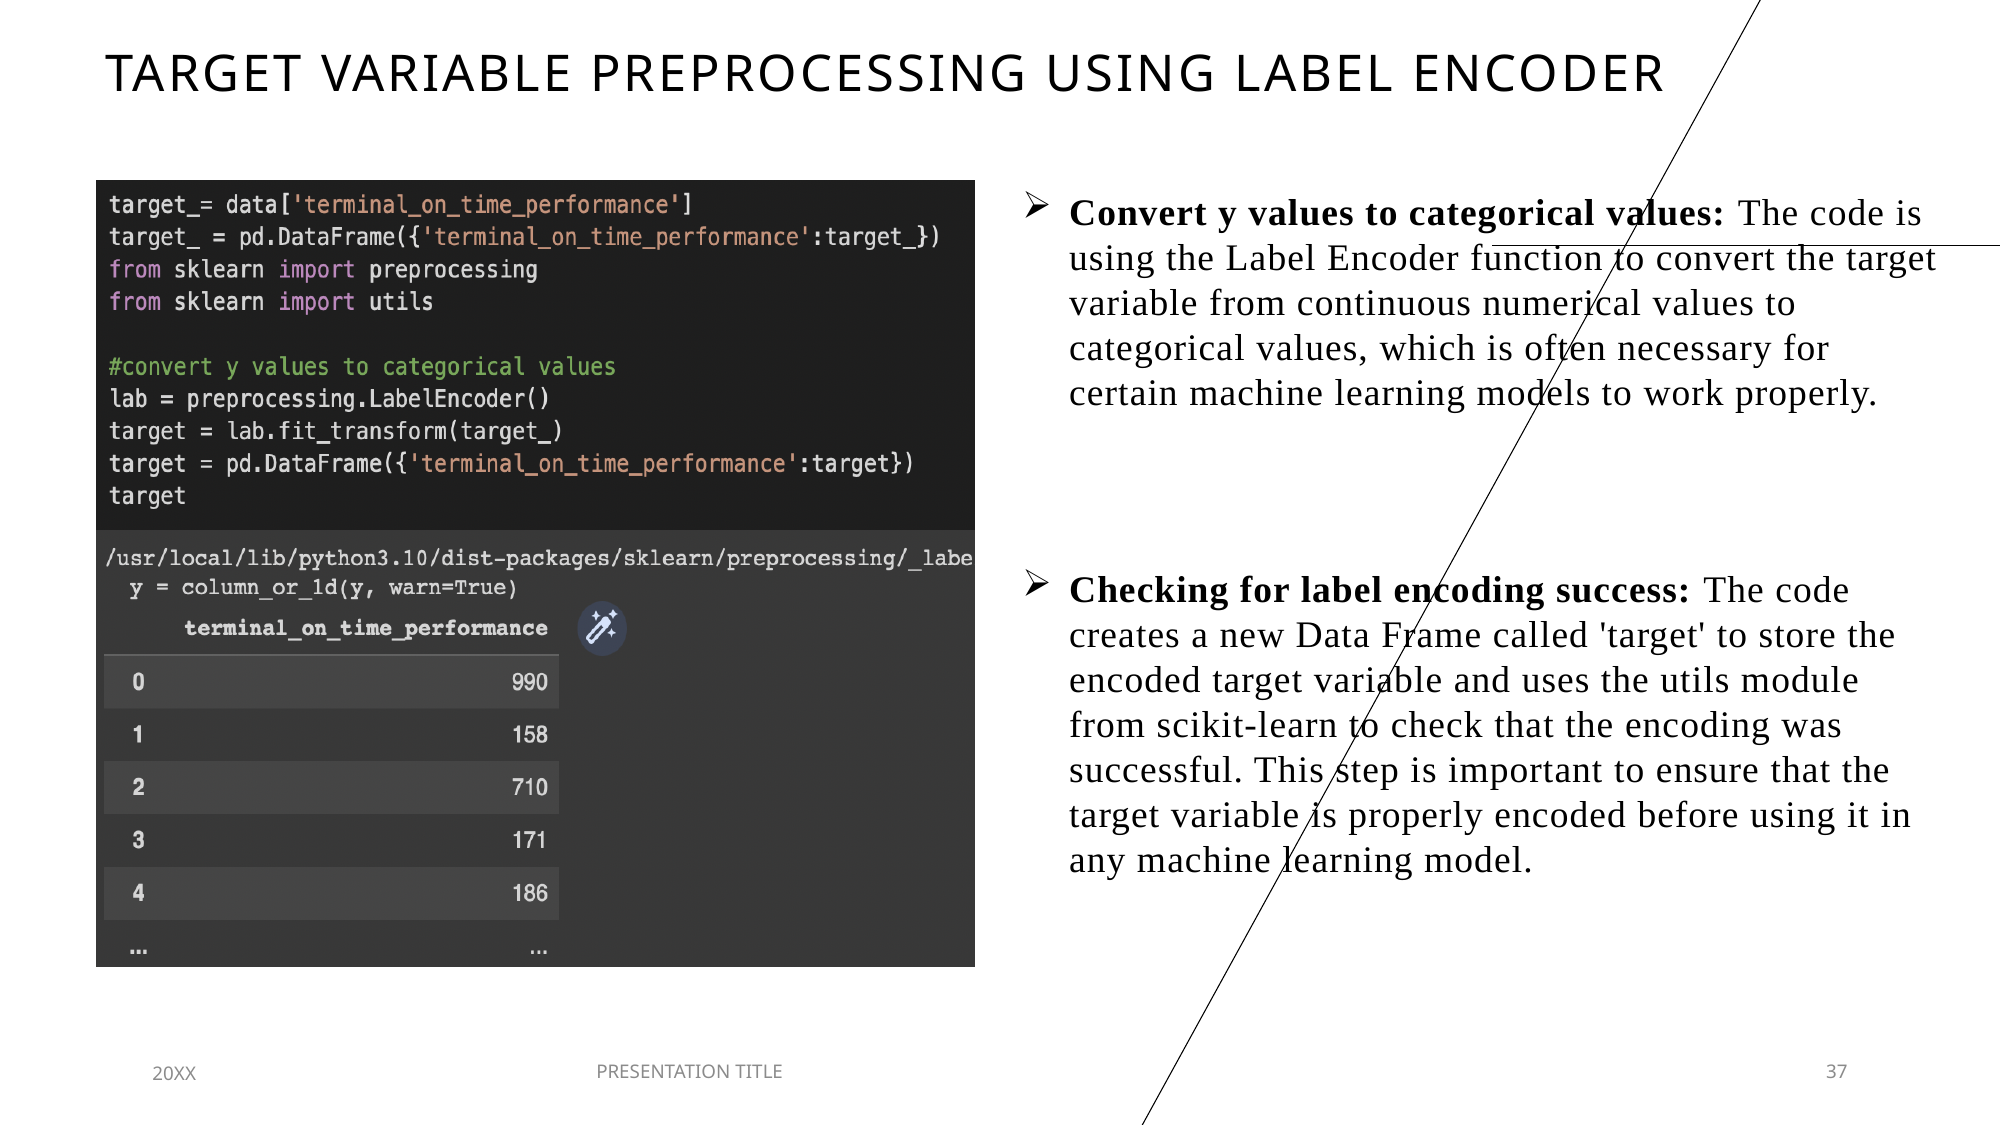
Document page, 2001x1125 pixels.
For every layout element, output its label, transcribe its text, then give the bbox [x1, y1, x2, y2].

list Convert y values to categorical values: The code is using the Label Encoder function to convert the target variable from continuous numerical values to categorical values, which is often necessary for certain machine learning models to work properly. Checking for label encoding success: The code creates a new Data Frame called 'target' to store the encoded target variable and uses the utils module from scikit-learn to check that the encoding was successful. This step is important to ensure that the target variable is properly encoded before using it in any machine learning model. [1007, 180, 1958, 889]
title Target variable preprocessing using Label Encoder [74, 0, 1797, 111]
slide_number 37 [1412, 1042, 1863, 1103]
slide_number 20XX [137, 1042, 338, 1103]
footer PRESENTATION TITLE [404, 1042, 975, 1103]
picture [96, 180, 975, 967]
